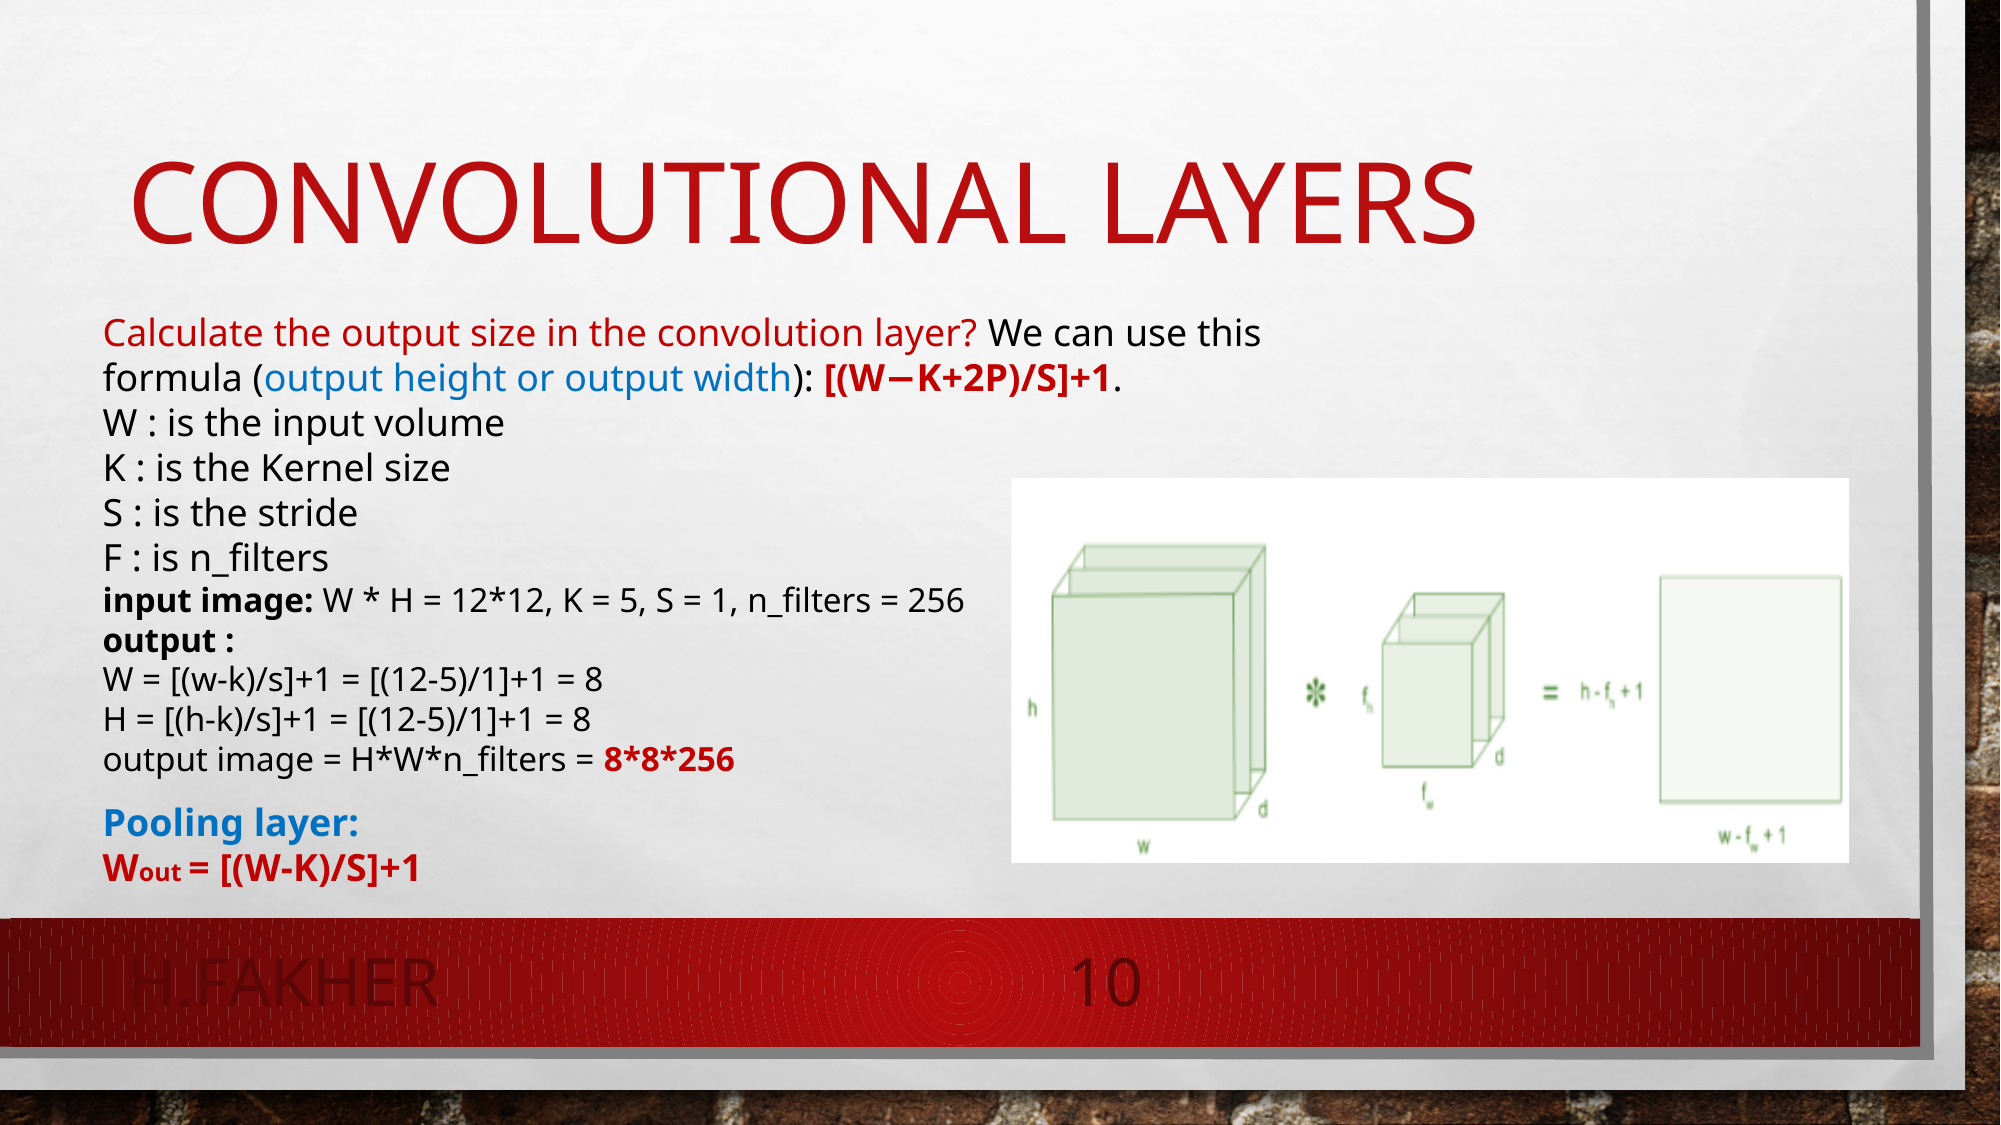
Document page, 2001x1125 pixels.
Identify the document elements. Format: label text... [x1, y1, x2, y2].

footer H.Fakher [112, 944, 1015, 1027]
title Convolutional Layers [112, 112, 1818, 302]
slide_number 10 [1031, 944, 1181, 1027]
text_box Calculate the output size in the convolution layer? We can use this formula (output height or output width): [(W−K+2P)/S]+1. W : is the input volume K : is the Kernel size S : is the stride F : is n_filters input image: W * H = 12*12, K = 5, S = 1, n_filters = 256 output : W = [(w-k)/s]+1 = [(12-5)/1]+1 = 8 H = [(h-k)/s]+1 = [(12-5)/1]+1 = 8 output image = H*W*n_filters = 8*8*256 [87, 301, 1334, 786]
text_box Pooling layer: Wout = [(W-K)/S]+1 [87, 791, 1088, 896]
picture [1011, 477, 1850, 863]
picture [0, 0, 2000, 1125]
